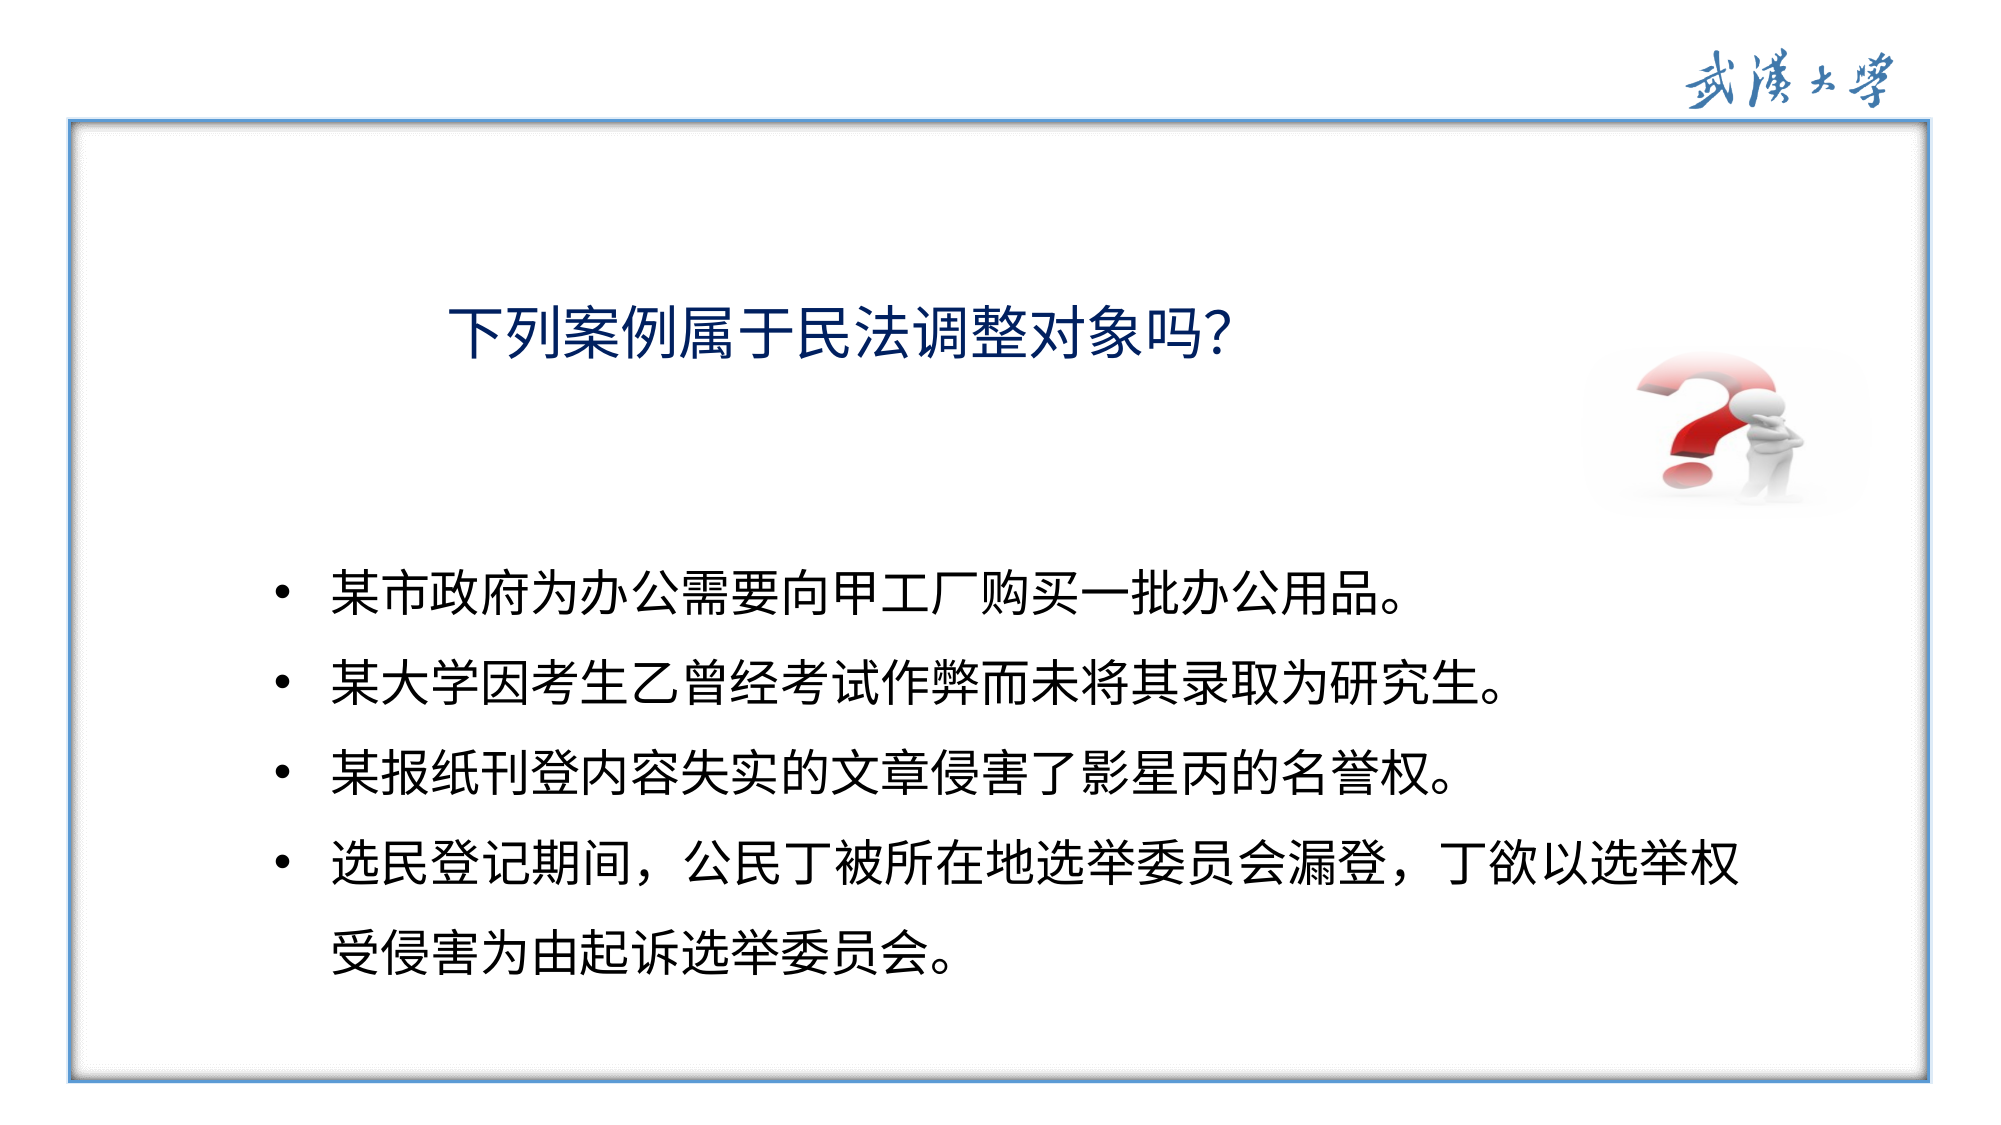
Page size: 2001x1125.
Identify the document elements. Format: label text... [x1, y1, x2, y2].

text_box 某市政府为办公需要向甲工厂购买一批办公用品。 某大学因考生乙曾经考试作弊而未将其录取为研究生。 某报纸刊登内容失实的文章侵害了影星丙的名誉权。 选民登记期间，公民丁被所在地选举委员会漏登，丁欲以选举权受侵害为由起诉选举委员会。 [258, 523, 1756, 1125]
text_box 下列案例属于民法调整对象吗？ [437, 279, 1727, 455]
picture [66, 117, 1933, 1084]
